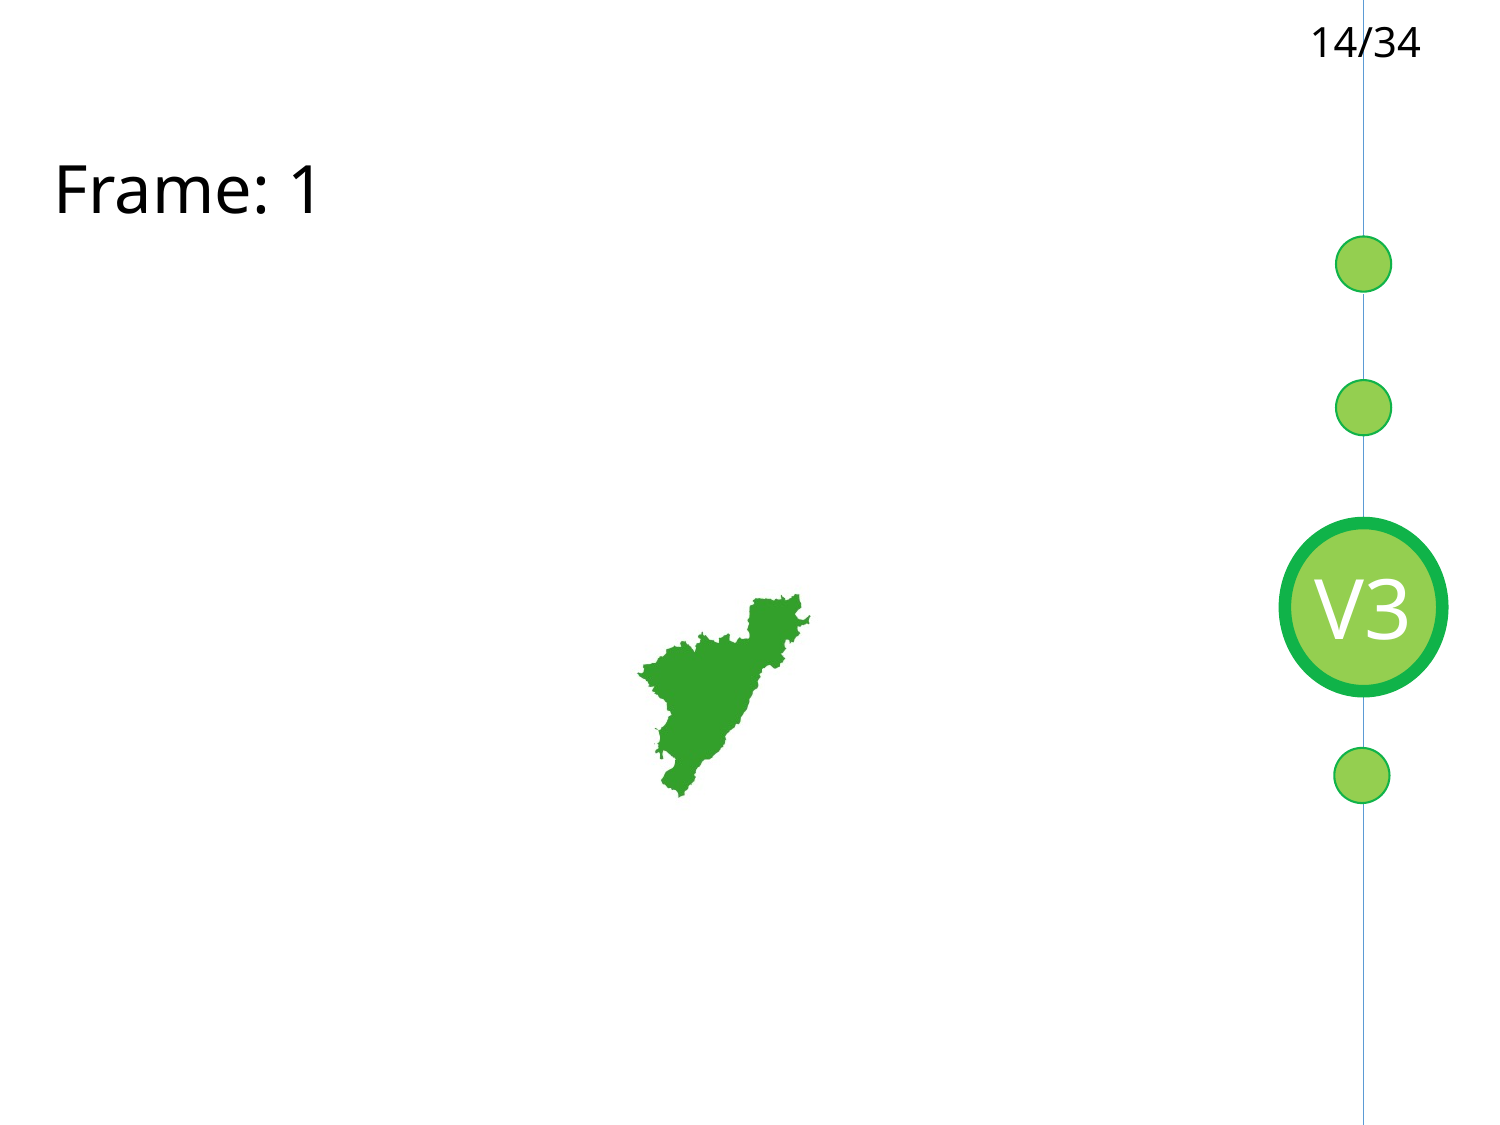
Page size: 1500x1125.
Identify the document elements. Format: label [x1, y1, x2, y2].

picture [0, 0, 1500, 1125]
text_box [800, 503, 1500, 622]
